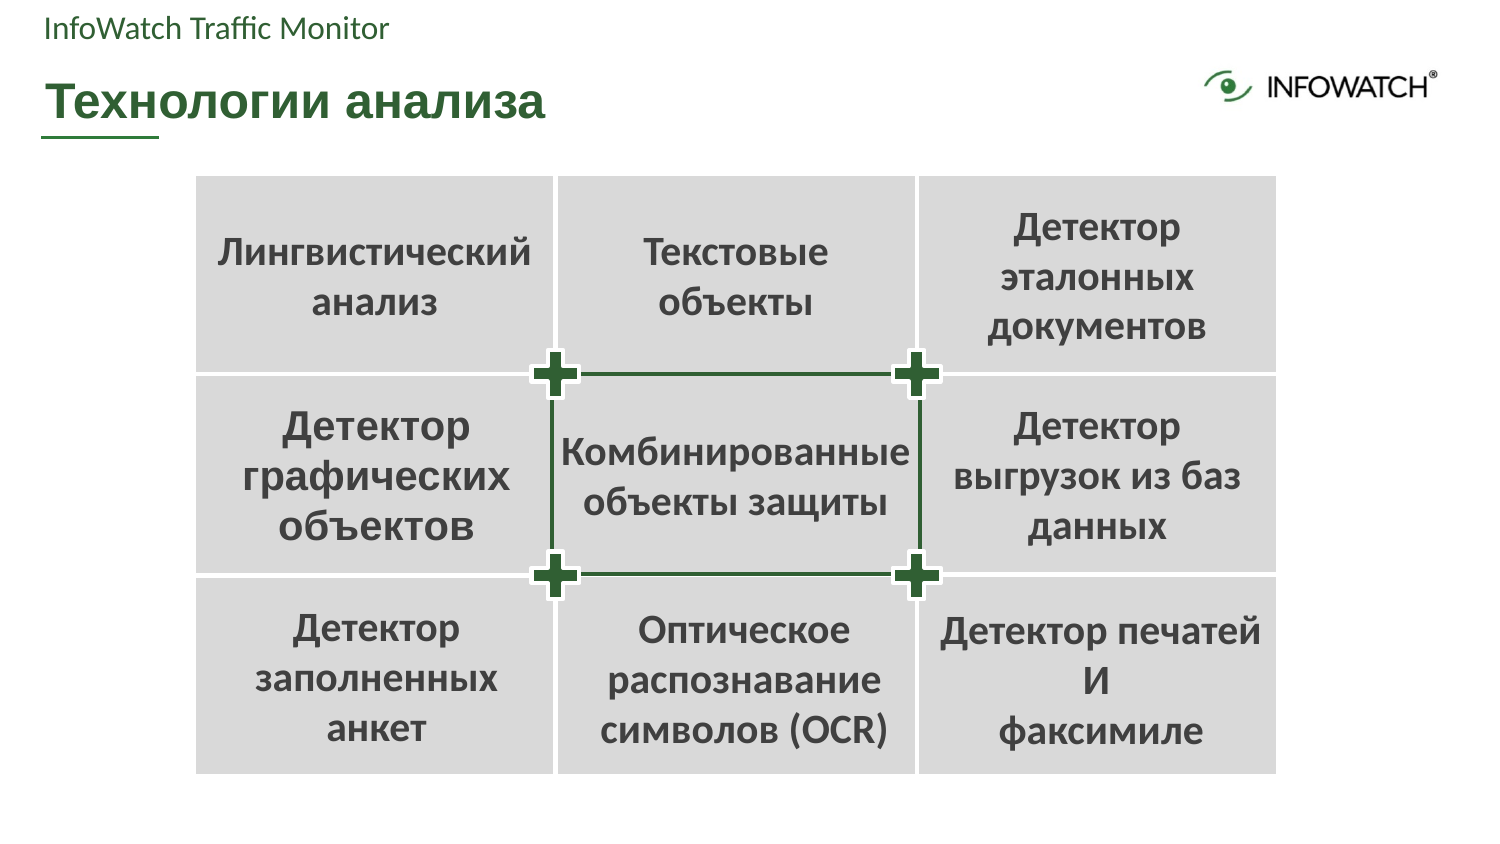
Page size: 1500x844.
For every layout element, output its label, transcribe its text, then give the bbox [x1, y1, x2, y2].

picture [1187, 55, 1442, 118]
text_box Технологии анализа [30, 61, 561, 137]
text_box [193, 173, 1279, 777]
